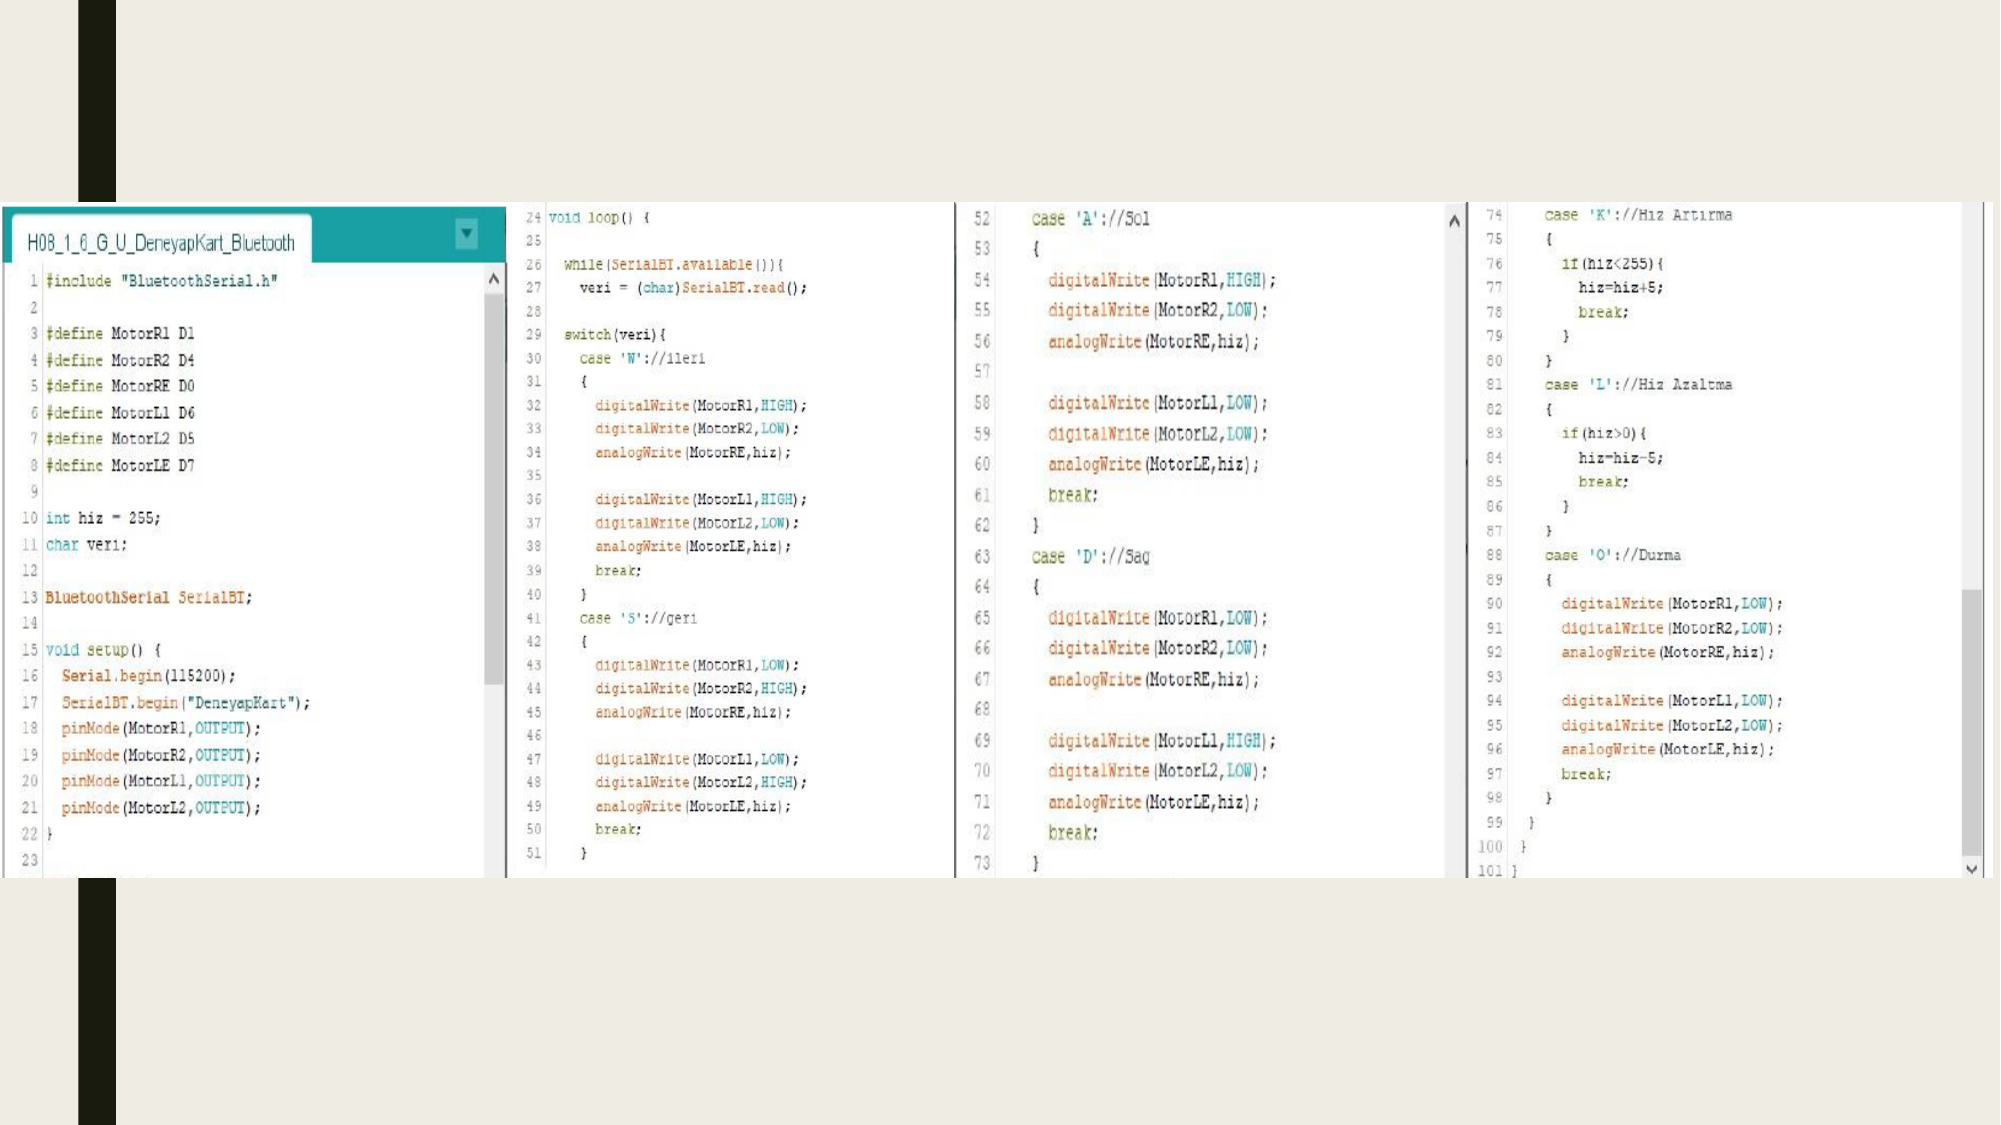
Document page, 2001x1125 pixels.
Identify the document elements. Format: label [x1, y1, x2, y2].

text_box [0, 202, 1993, 878]
